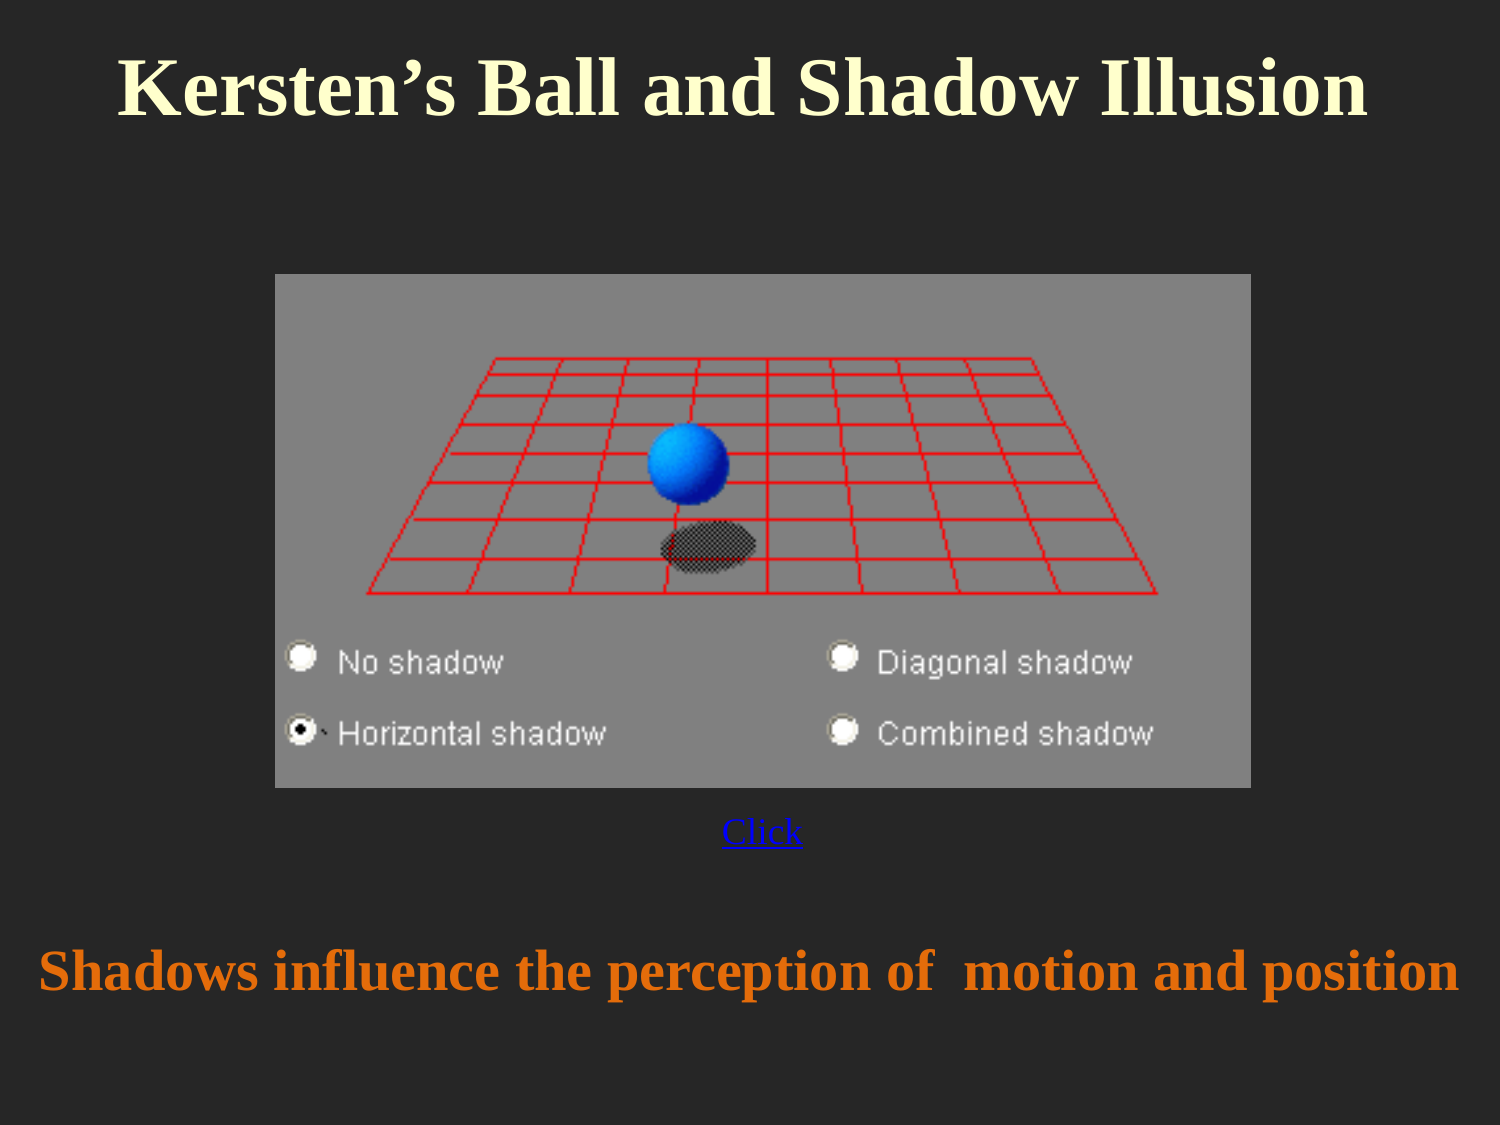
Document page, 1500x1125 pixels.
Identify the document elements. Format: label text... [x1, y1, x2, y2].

text_box Shadows influence the perception of motion and position [0, 924, 1500, 1010]
picture [274, 274, 1251, 788]
text_box Kersten’s Ball and Shadow Illusion [74, 24, 1413, 140]
text_box Click [675, 799, 850, 860]
